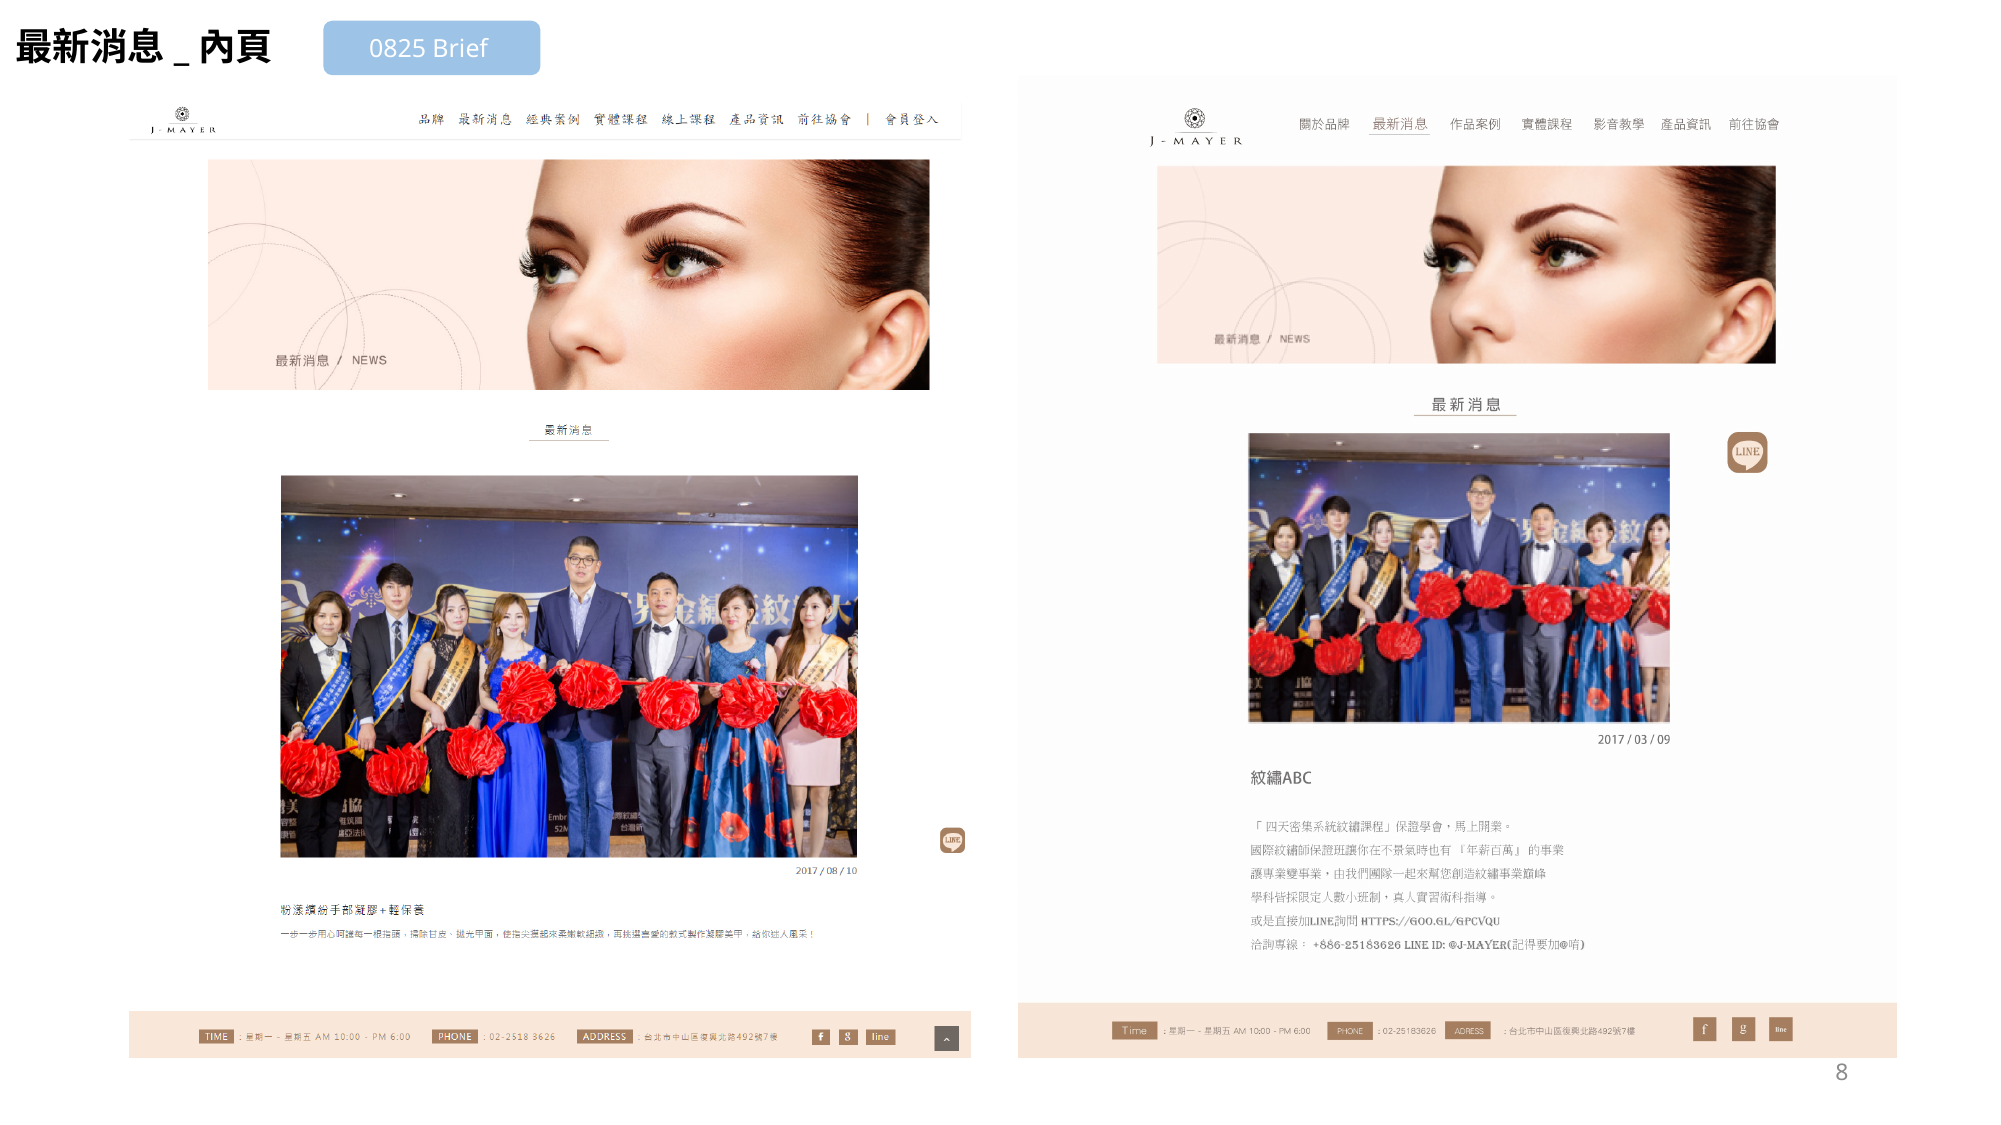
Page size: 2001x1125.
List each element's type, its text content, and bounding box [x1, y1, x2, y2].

text_box 最新消息_內頁 [0, 0, 1768, 103]
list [129, 102, 971, 1058]
slide_number 8 [1413, 1058, 1864, 1103]
picture [1018, 75, 1897, 1058]
text_box 0825 Brief [322, 19, 542, 77]
